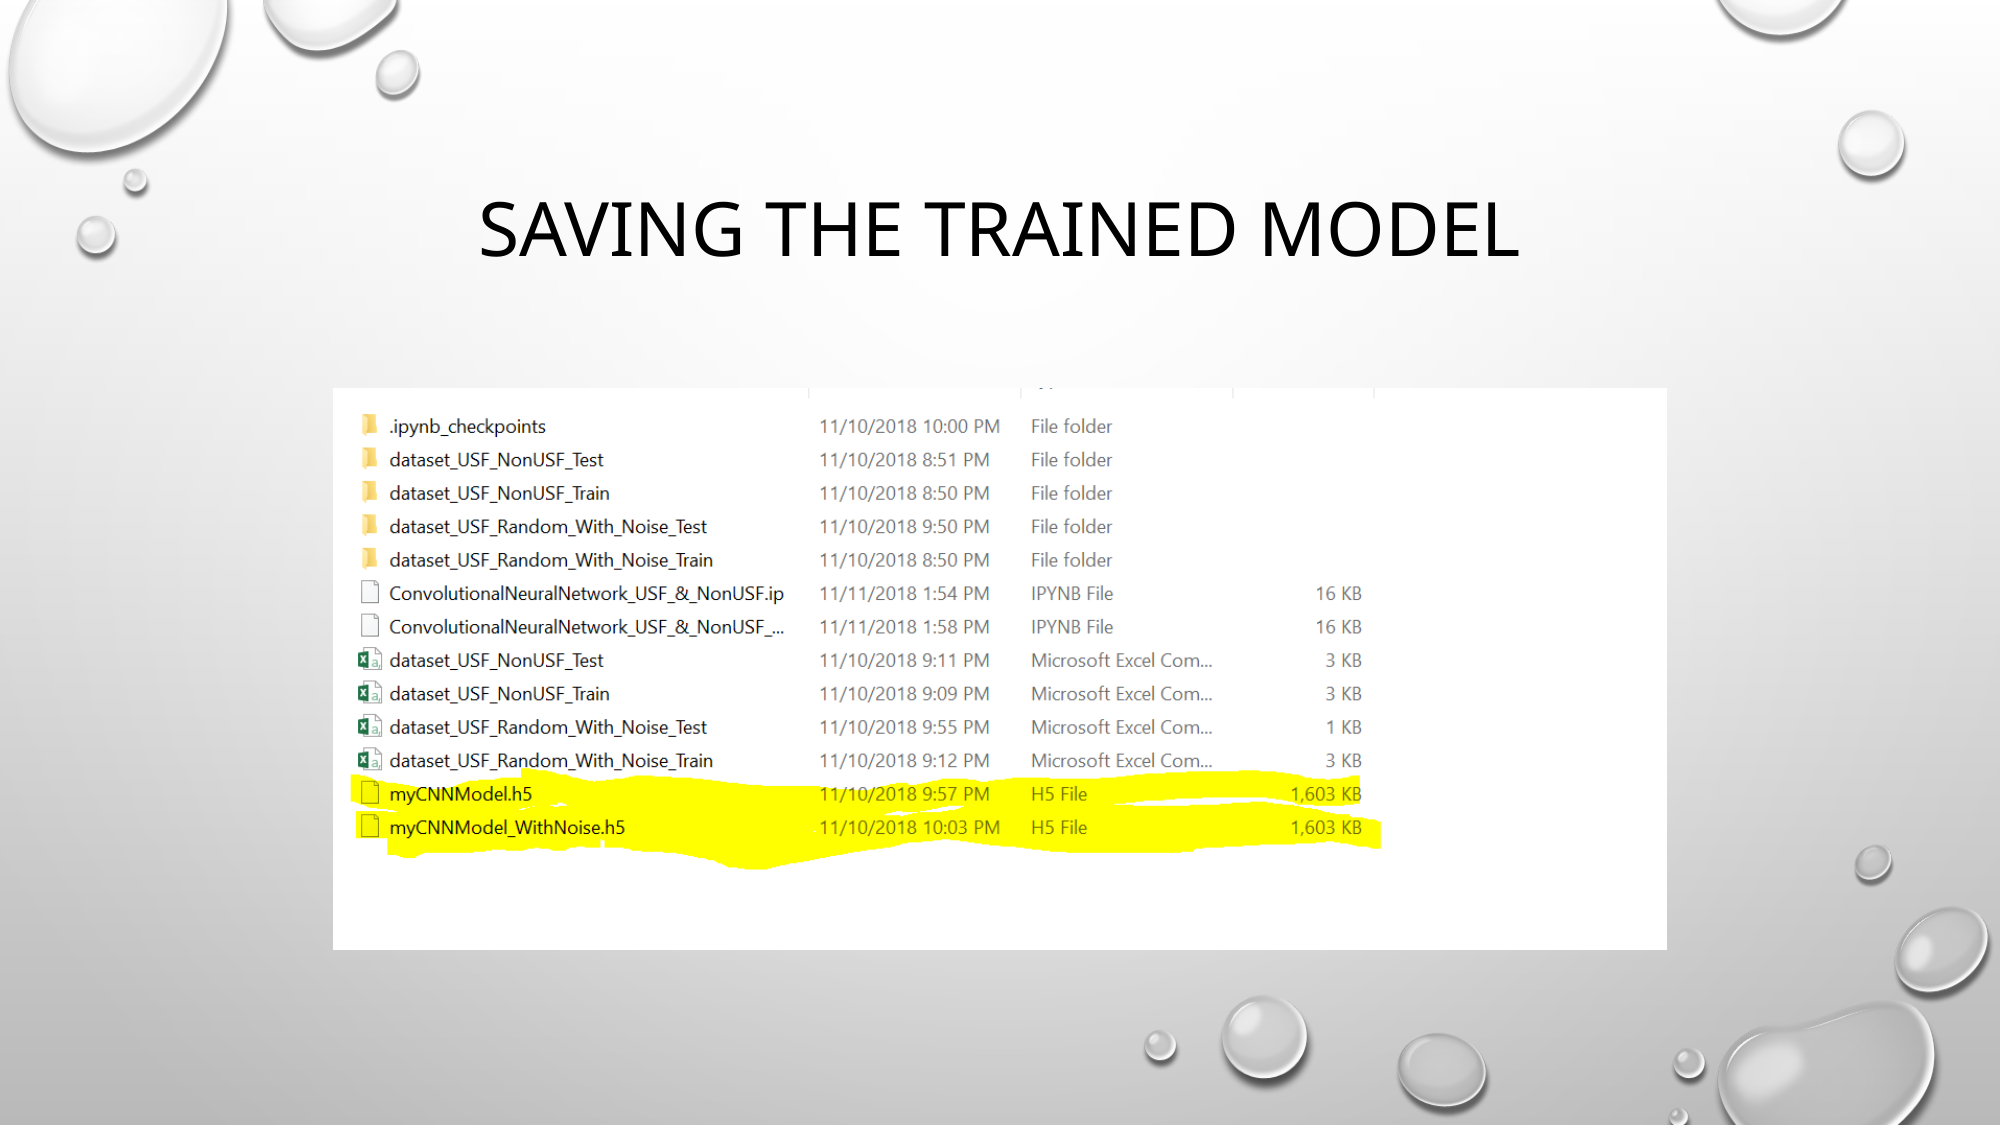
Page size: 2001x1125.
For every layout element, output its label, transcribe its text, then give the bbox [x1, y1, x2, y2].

title Saving the trained model [149, 101, 1851, 364]
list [333, 387, 1667, 951]
picture [0, 0, 2000, 1125]
